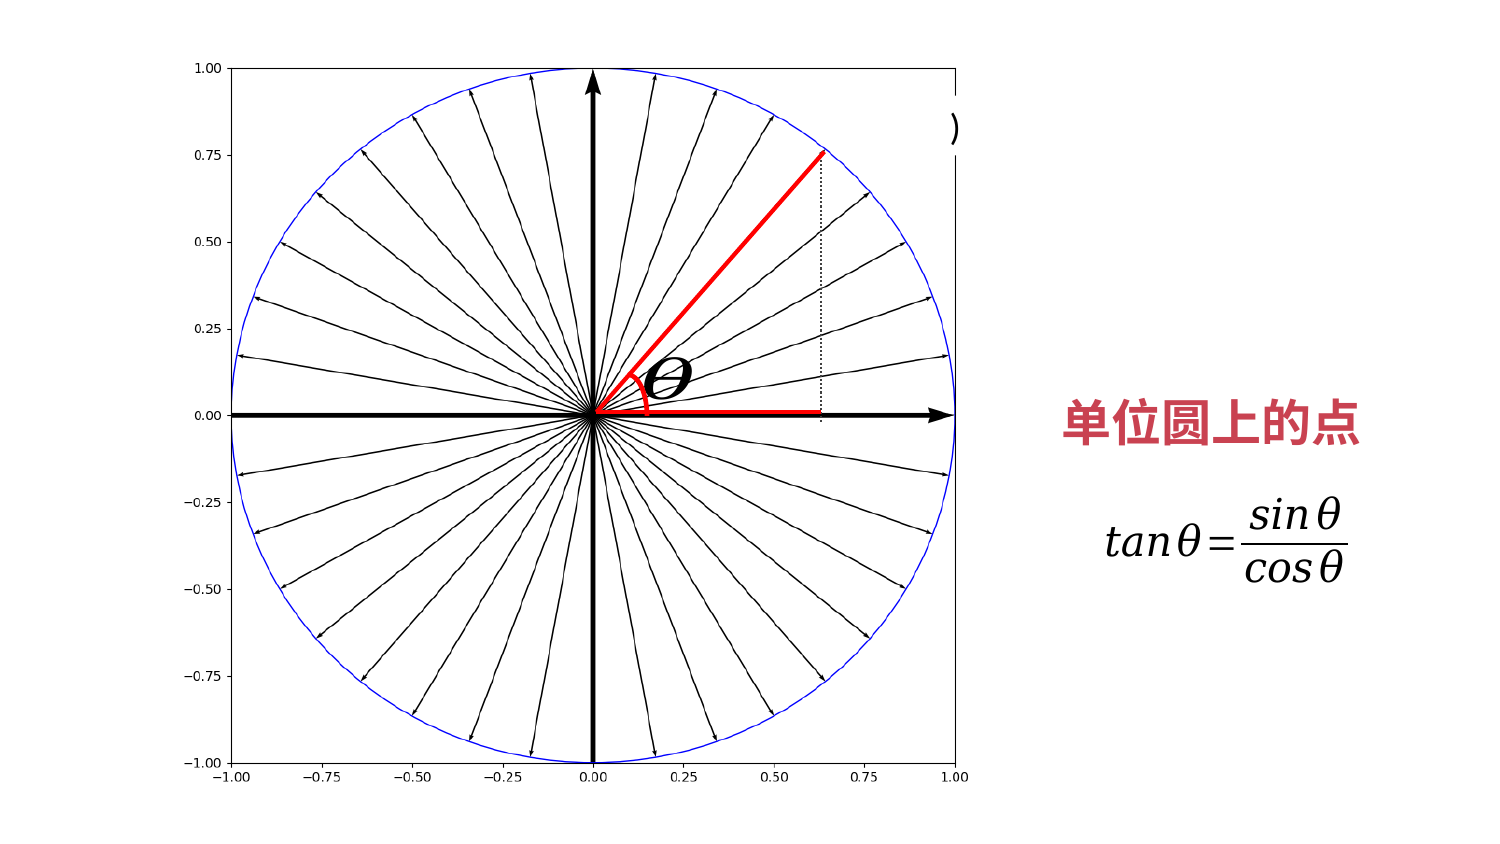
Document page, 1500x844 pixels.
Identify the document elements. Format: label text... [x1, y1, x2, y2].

title 单位圆上的点 [1045, 351, 1378, 493]
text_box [596, 151, 825, 413]
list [171, 34, 998, 810]
